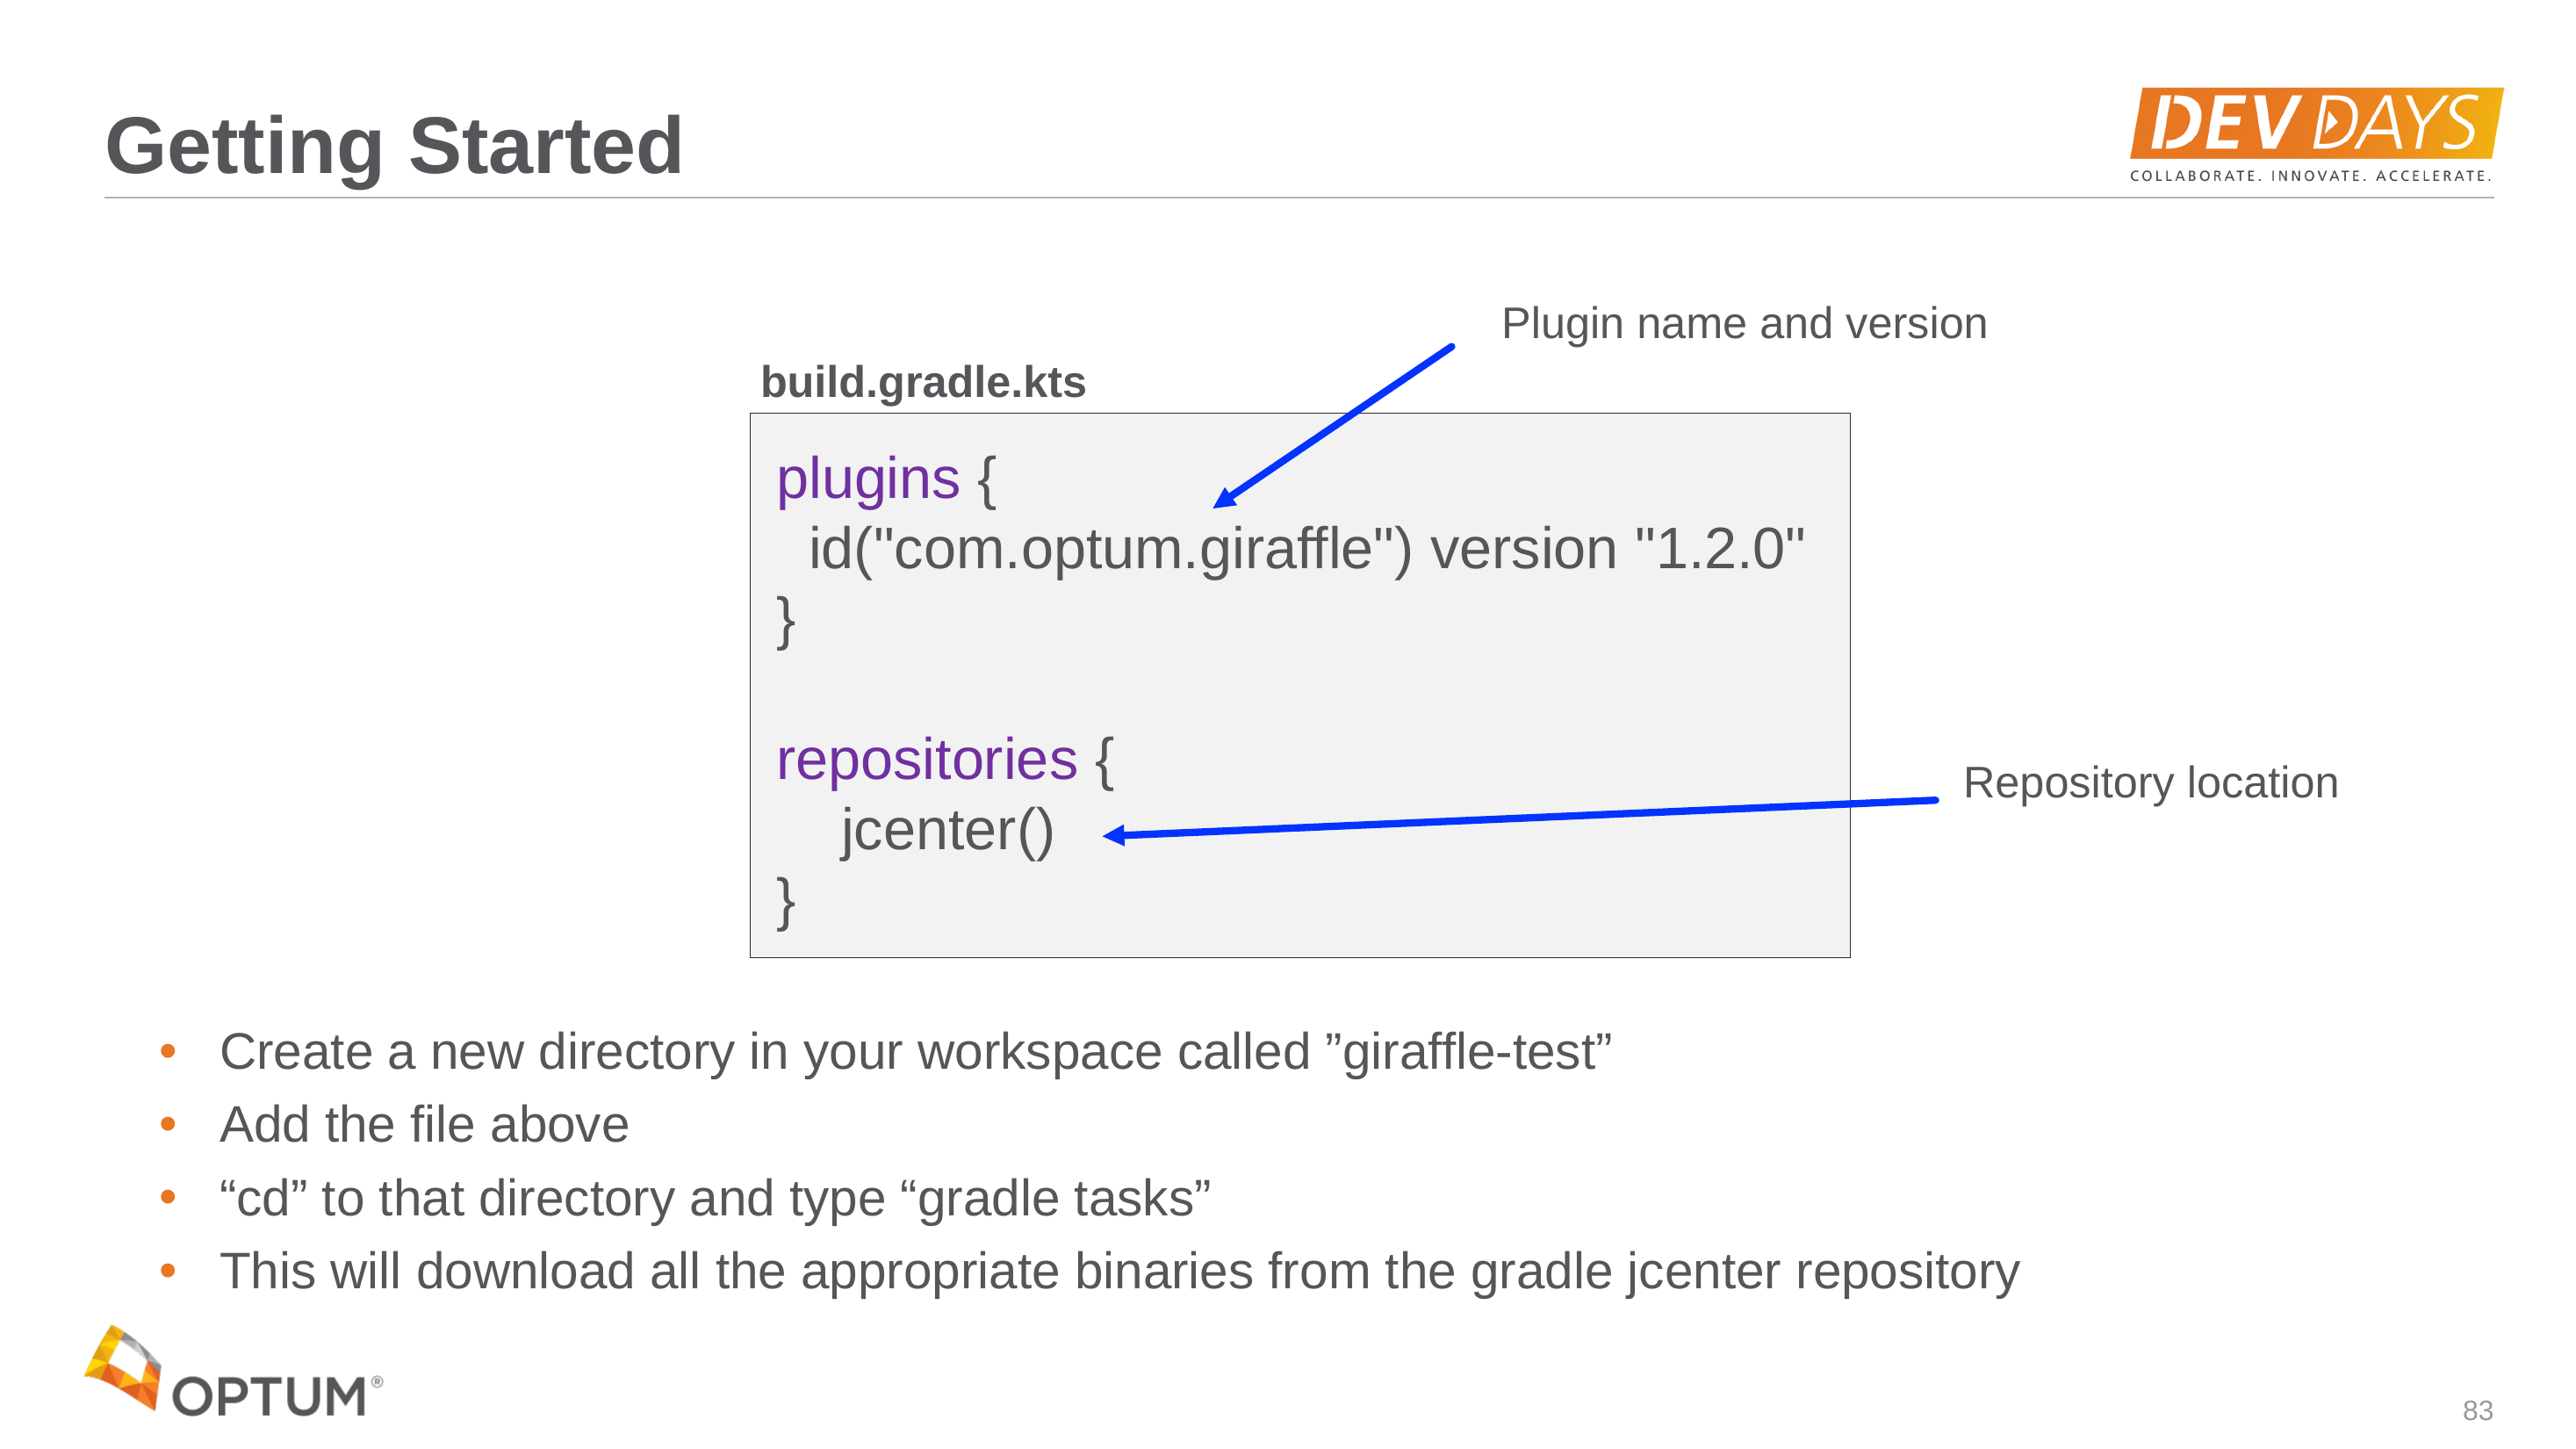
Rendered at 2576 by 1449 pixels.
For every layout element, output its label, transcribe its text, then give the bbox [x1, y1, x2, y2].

text_box plugins { id("com.optum.giraffle") version "1.2.0" } repositories { jcenter() } [750, 413, 1851, 958]
text_box Plugin name and version [1488, 287, 2002, 354]
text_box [1102, 800, 1936, 837]
text_box build.gradle.kts [747, 346, 1101, 413]
slide_number 83 [2379, 1370, 2494, 1448]
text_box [1212, 346, 1452, 509]
text_box Repository location [1950, 747, 2353, 814]
title Getting Started [104, 83, 2495, 191]
picture [83, 1323, 385, 1417]
list Create a new directory in your workspace called ”giraffle-test” Add the file above “cd” to that directory and type “gradle tasks” This will download all the appropriate binaries from the gradle jcenter repository [159, 1022, 2255, 1349]
